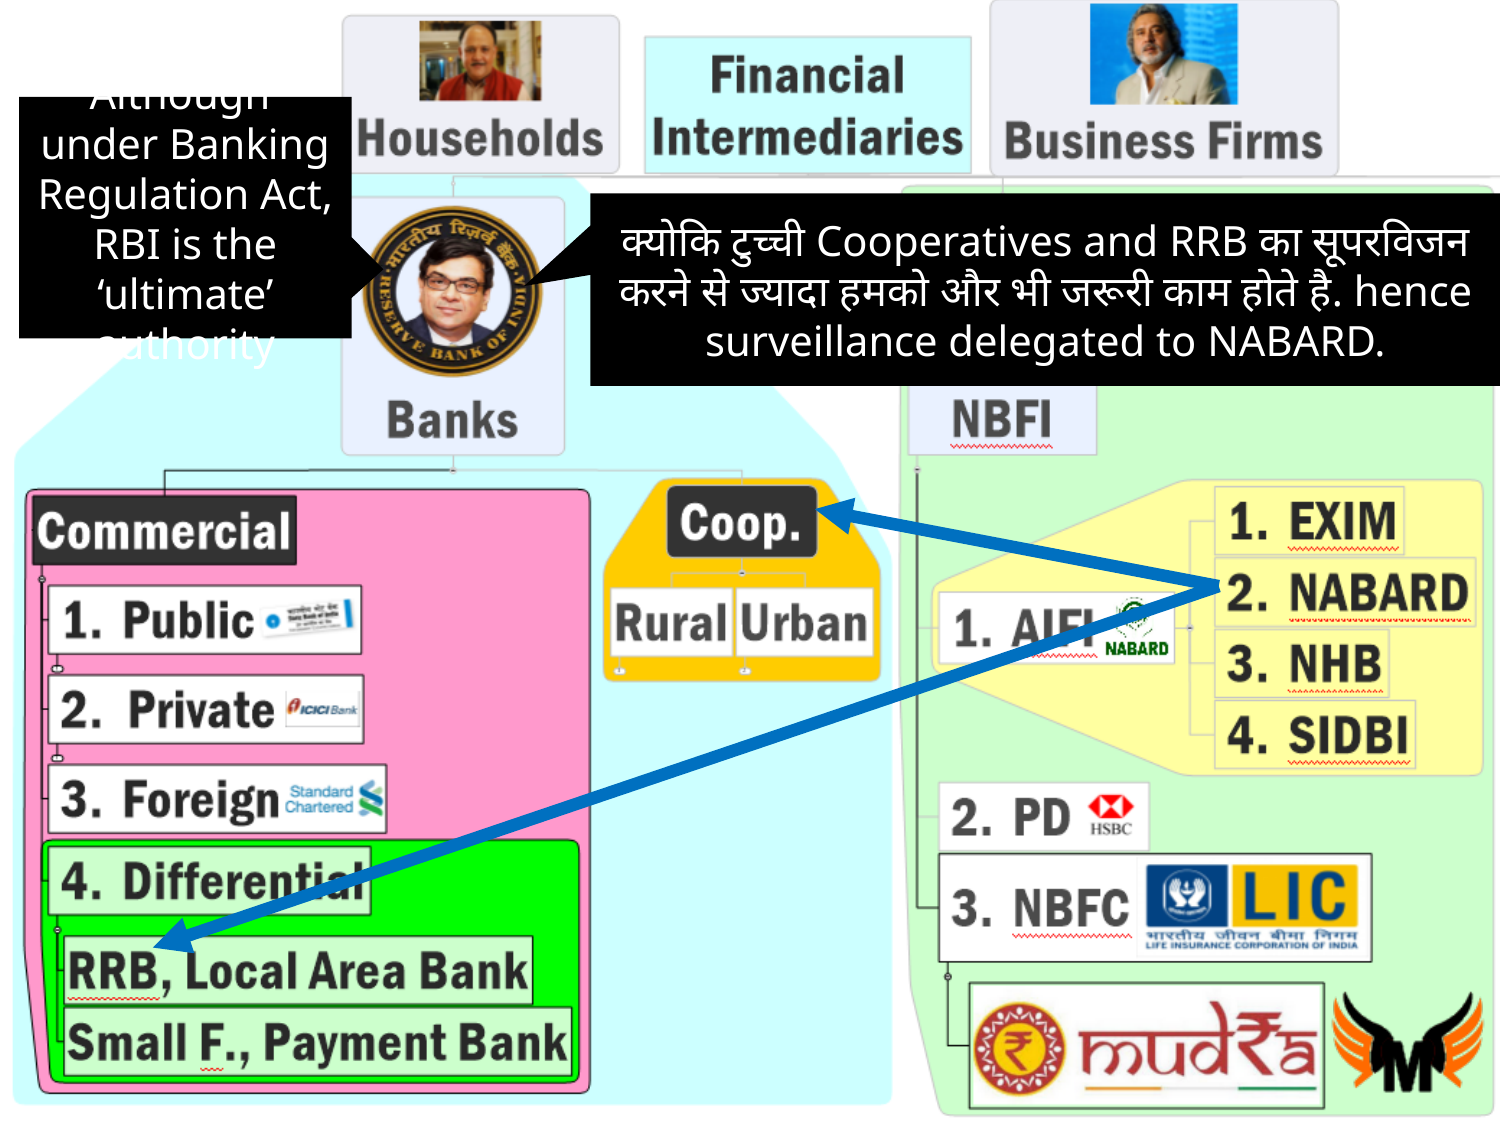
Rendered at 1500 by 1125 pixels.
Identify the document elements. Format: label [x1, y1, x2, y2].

picture [0, 0, 1500, 1125]
text_box [814, 509, 1219, 586]
text_box [152, 586, 1219, 948]
